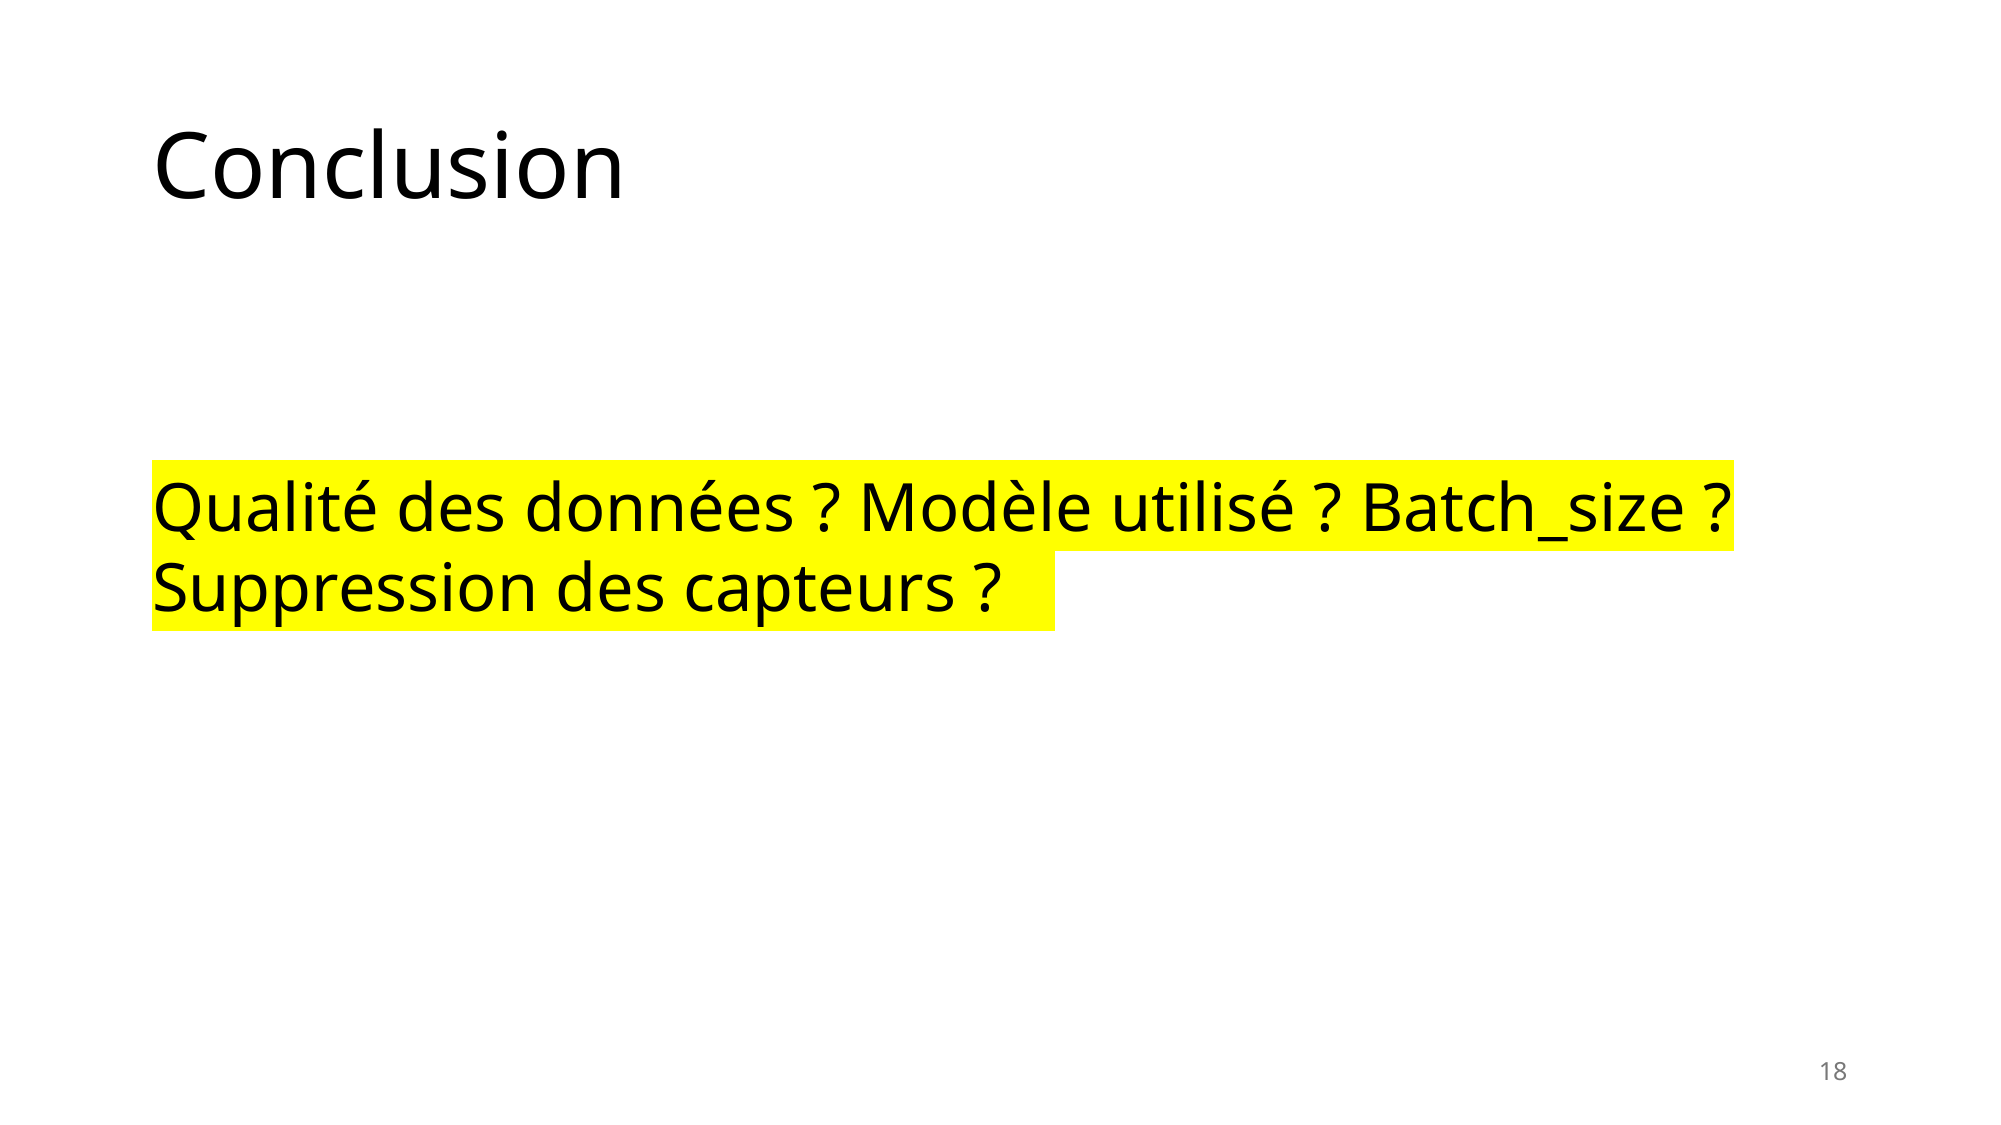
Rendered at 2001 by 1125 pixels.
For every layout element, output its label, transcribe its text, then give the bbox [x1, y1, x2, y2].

text_box Qualité des données ? Modèle utilisé ? Batch_size ? Suppression des capteurs ? [137, 457, 1786, 632]
title Conclusion [137, 59, 1863, 278]
slide_number 18 [1412, 1042, 1863, 1103]
